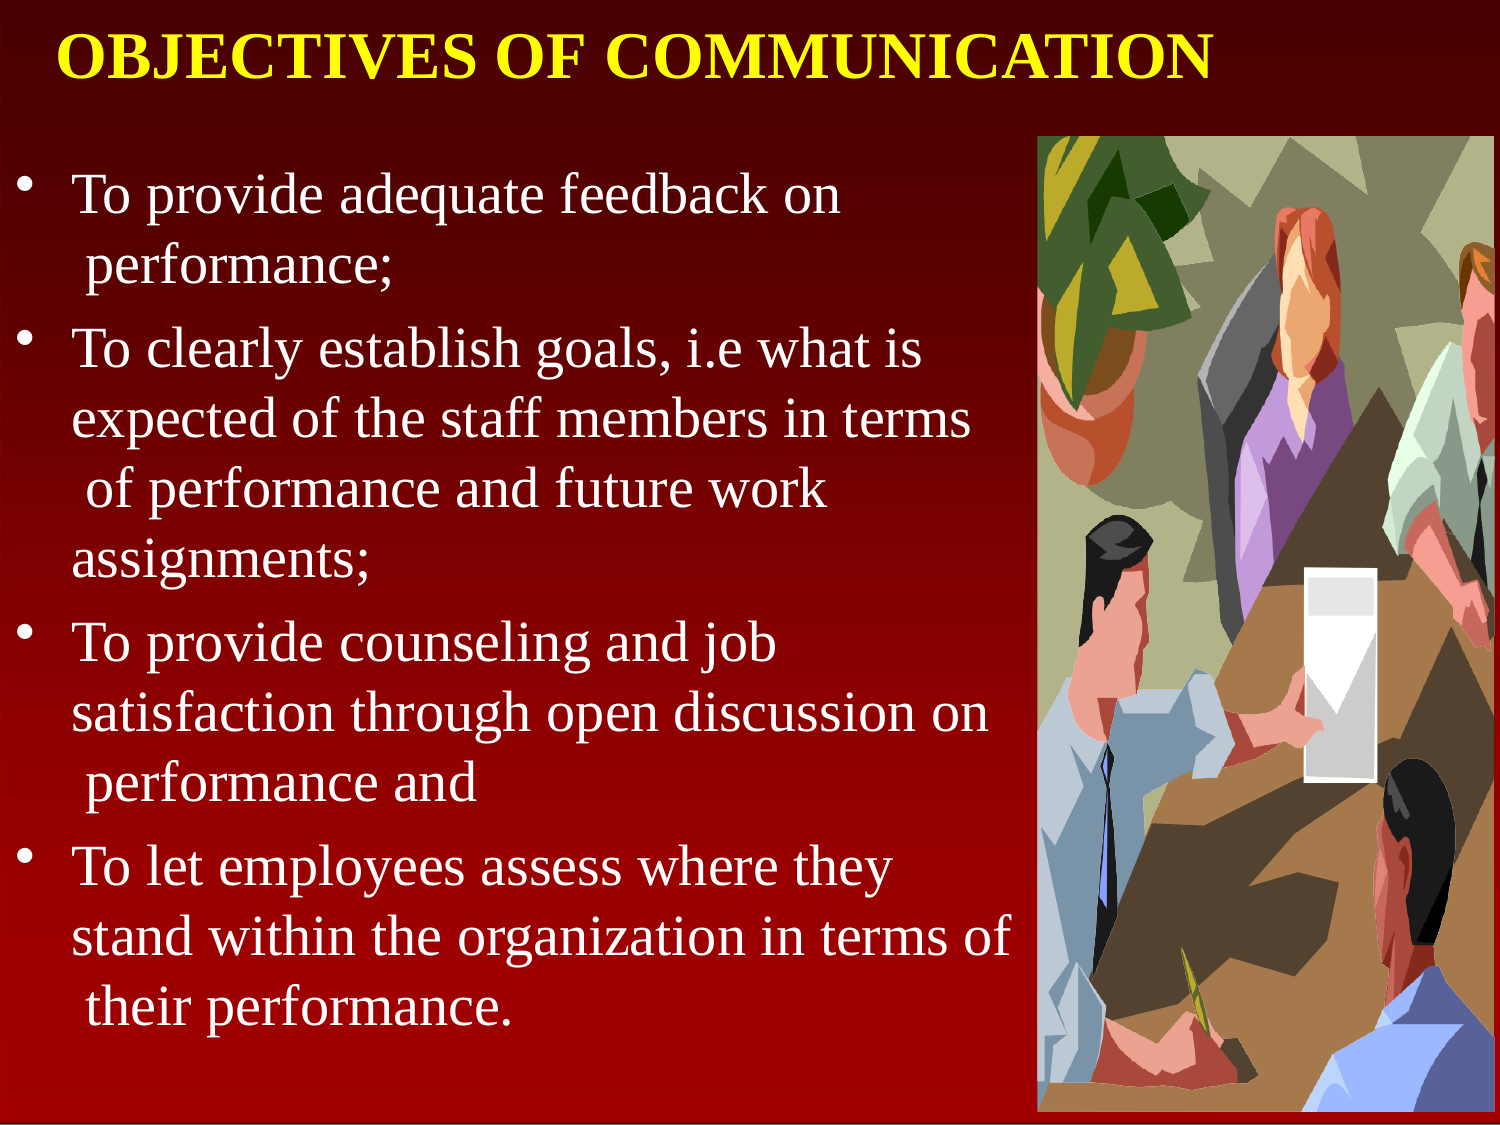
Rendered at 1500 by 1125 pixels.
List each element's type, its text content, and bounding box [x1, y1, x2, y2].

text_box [1037, 135, 1496, 1112]
picture [0, 0, 1500, 1125]
title OBJECTIVES OF COMMUNICATION [53, 9, 1222, 200]
text_box To provide adequate feedback on performance; To clearly establish goals, i.e what is expected of the staff members in terms of performance and future work assignments; To provide counseling and job satisfaction through open discussion on performance and To let employees assess where they stand within the organization in terms of their performance. [12, 153, 1018, 1038]
